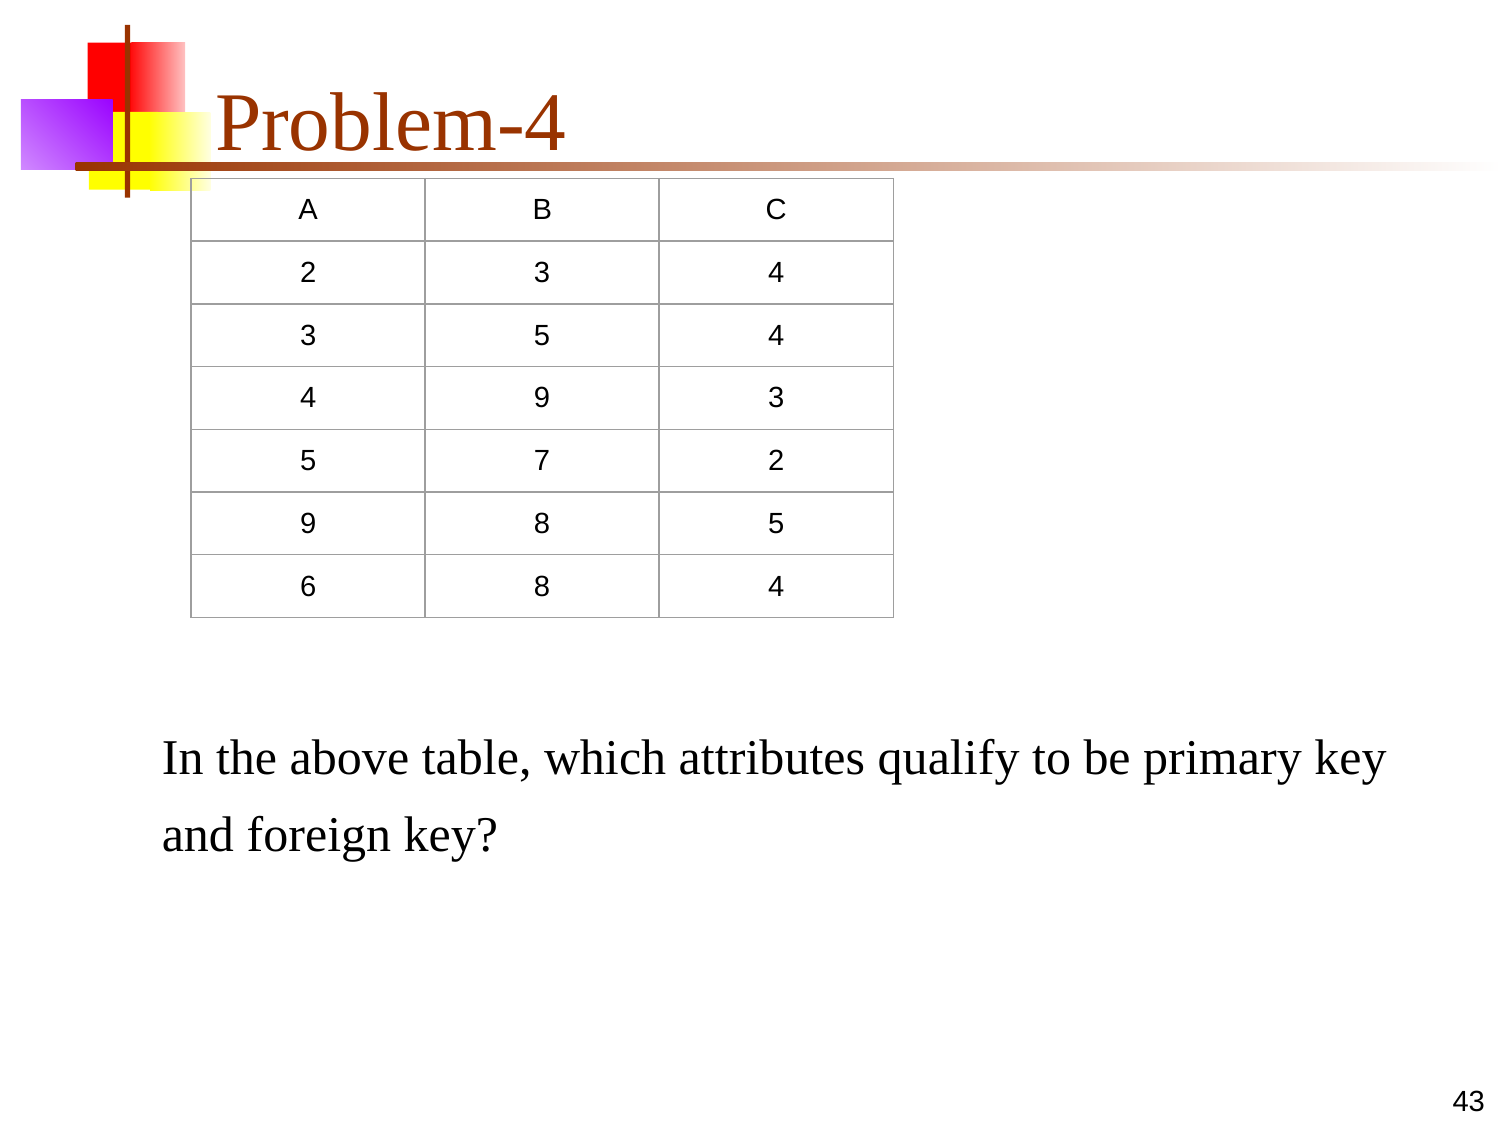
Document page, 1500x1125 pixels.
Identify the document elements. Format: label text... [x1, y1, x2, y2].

list In the above table, which attributes qualify to be primary key and foreign key? [71, 700, 1479, 987]
table_header C [660, 179, 893, 240]
title Problem-4 [200, 37, 1479, 175]
table_cell 2 [660, 430, 893, 491]
table_cell 3 [192, 305, 424, 366]
table_cell 8 [426, 493, 658, 554]
table_cell 4 [660, 242, 893, 303]
table_cell 2 [192, 242, 424, 303]
table_cell 3 [426, 242, 658, 303]
table_cell 5 [426, 305, 658, 366]
table_cell 9 [426, 367, 658, 429]
table_cell 5 [660, 493, 893, 554]
table_cell 4 [660, 555, 893, 617]
table_cell 5 [192, 430, 424, 491]
table_cell 7 [426, 430, 658, 491]
table_cell 8 [426, 555, 658, 617]
table_cell 9 [192, 493, 424, 554]
table_cell 6 [192, 555, 424, 617]
table_cell 3 [660, 367, 893, 429]
table_header B [426, 179, 658, 240]
table_header A [192, 179, 424, 240]
table_cell 4 [192, 367, 424, 429]
table_cell 4 [660, 305, 893, 366]
slide_number 43 [1187, 1050, 1500, 1125]
